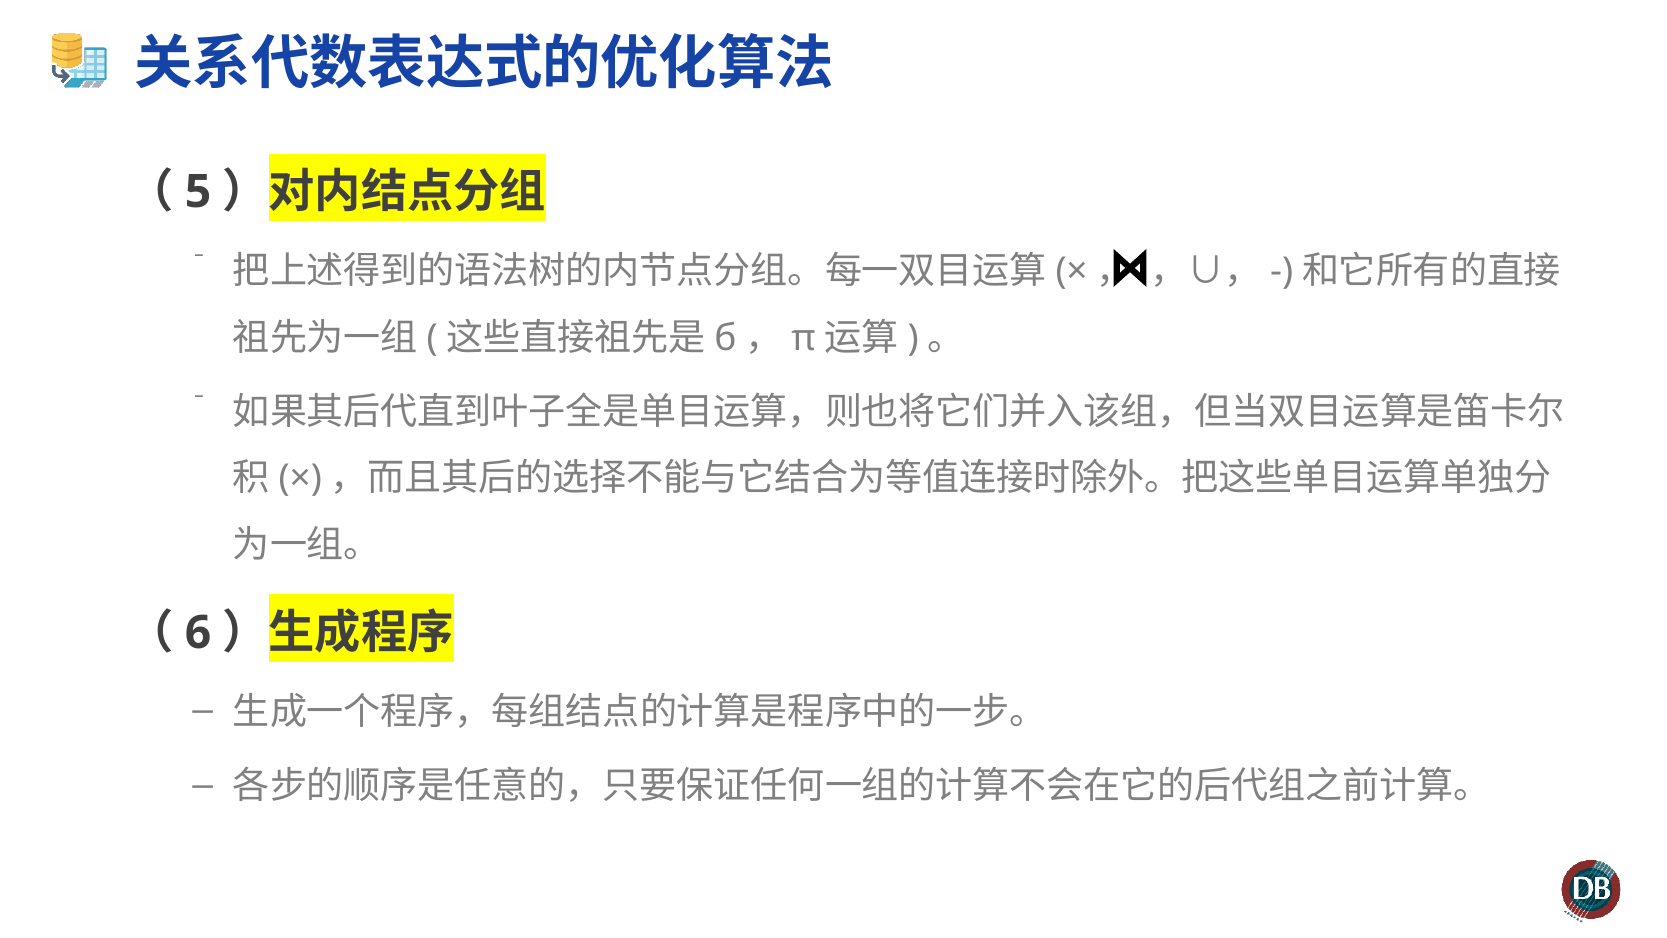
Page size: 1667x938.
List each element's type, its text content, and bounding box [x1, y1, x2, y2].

list （5）对内结点分组 把上述得到的语法树的内节点分组。每一双目运算(×， ，∪，-)和它所有的直接祖先为一组(这些直接祖先是б，π运算)。 如果其后代直到叶子全是单目运算，则也将它们并入该组，但当双目运算是笛卡尔积(×)，而且其后的选择不能与它结合为等值连接时除外。把这些单目运算单独分为一组。 （6）生成程序 生成一个程序，每组结点的计算是程序中的一步。 各步的顺序是任意的，只要保证任何一组的计算不会在它的后代组之前计算。 [112, 126, 1590, 835]
title 关系代数表达式的优化算法 [118, 17, 1590, 103]
text_box [1116, 256, 1144, 280]
picture [49, 30, 109, 90]
picture [1557, 858, 1623, 924]
